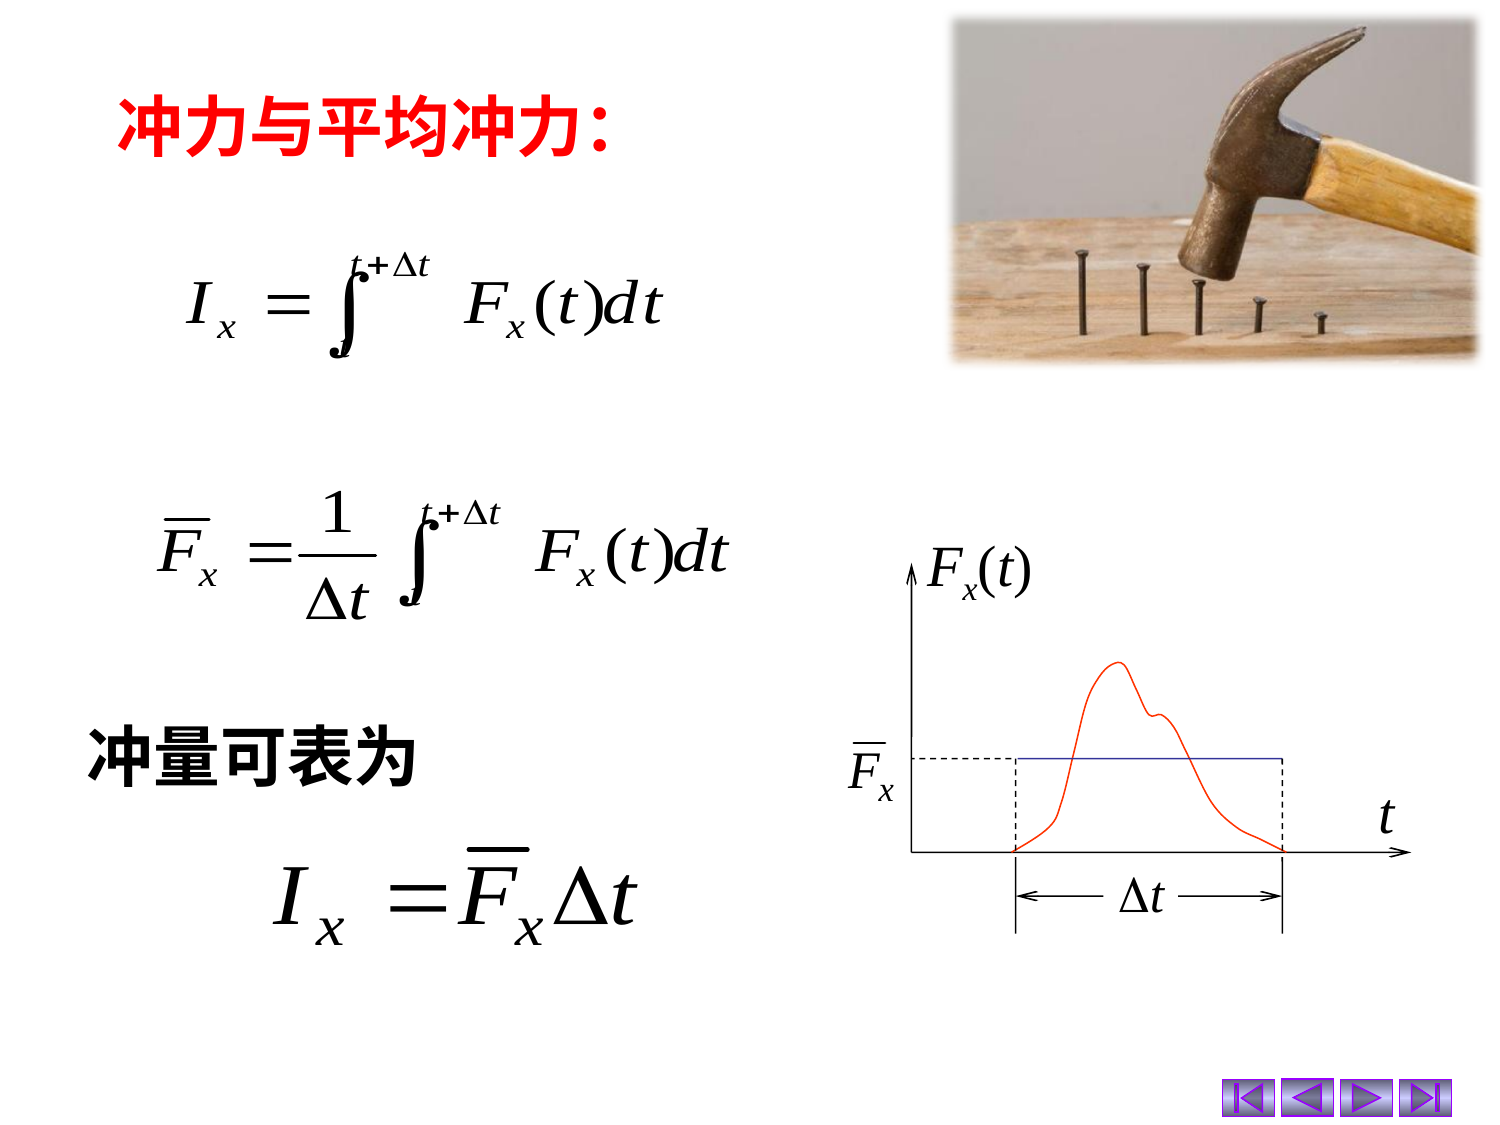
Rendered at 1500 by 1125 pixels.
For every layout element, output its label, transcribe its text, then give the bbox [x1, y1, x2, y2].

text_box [911, 514, 1412, 853]
text_box 冲力与平均冲力： [46, 83, 721, 173]
text_box 冲量可表为 [29, 719, 478, 803]
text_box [172, 234, 678, 371]
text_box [253, 824, 658, 966]
picture [942, 8, 1486, 371]
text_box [837, 727, 1283, 934]
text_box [144, 472, 744, 634]
